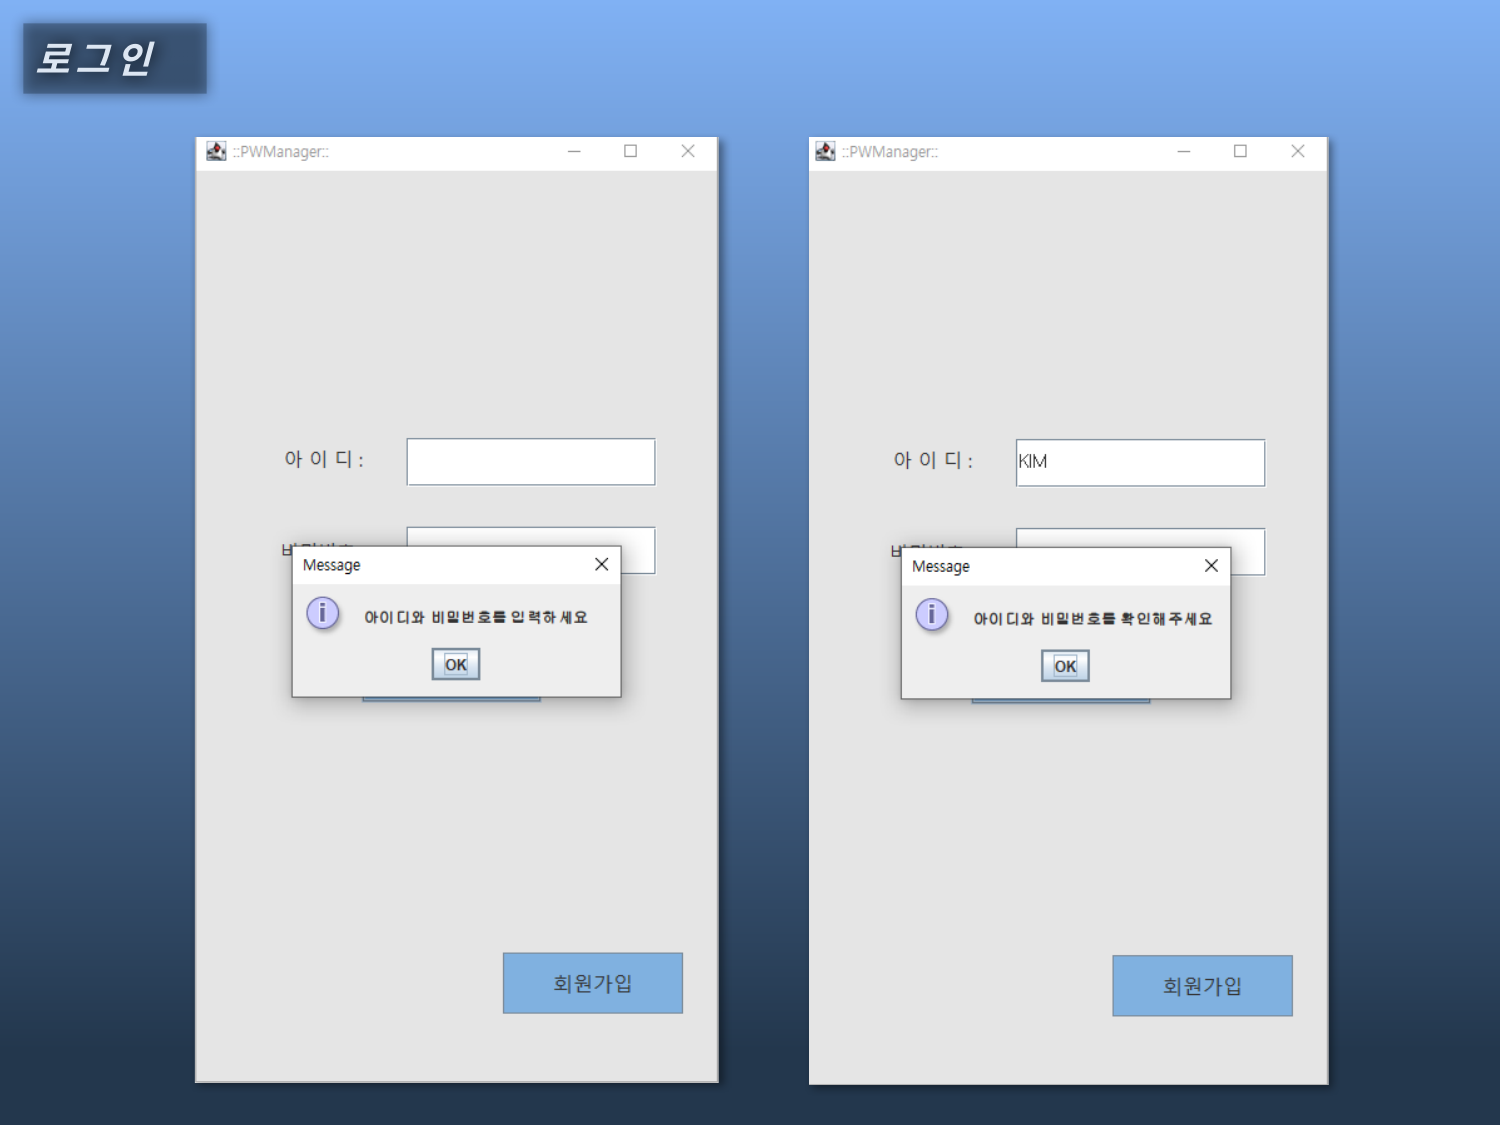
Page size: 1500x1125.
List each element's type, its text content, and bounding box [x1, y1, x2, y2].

picture [808, 136, 1330, 1086]
text_box 로그인 [21, 21, 209, 96]
picture [194, 136, 719, 1083]
